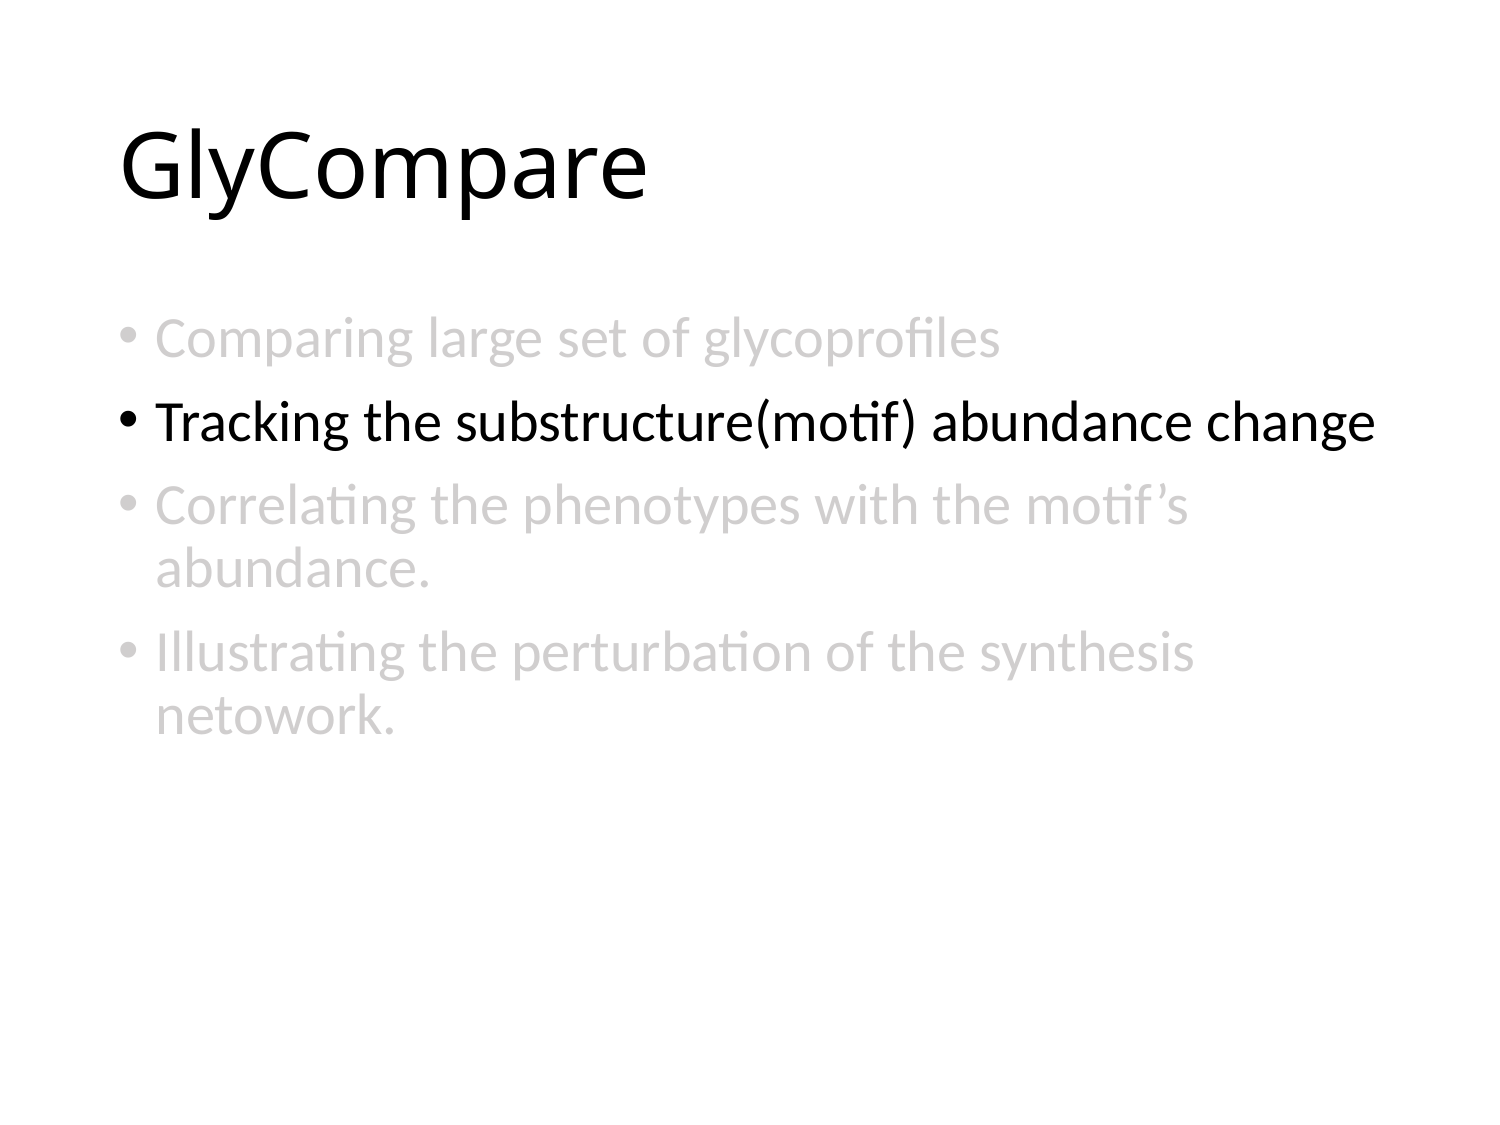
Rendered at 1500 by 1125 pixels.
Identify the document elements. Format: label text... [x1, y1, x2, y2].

list Comparing large set of glycoprofiles Tracking the substructure(motif) abundance change Correlating the phenotypes with the motif’s abundance. Illustrating the perturbation of the synthesis netowork. [103, 299, 1397, 1014]
title GlyCompare [103, 59, 1397, 278]
